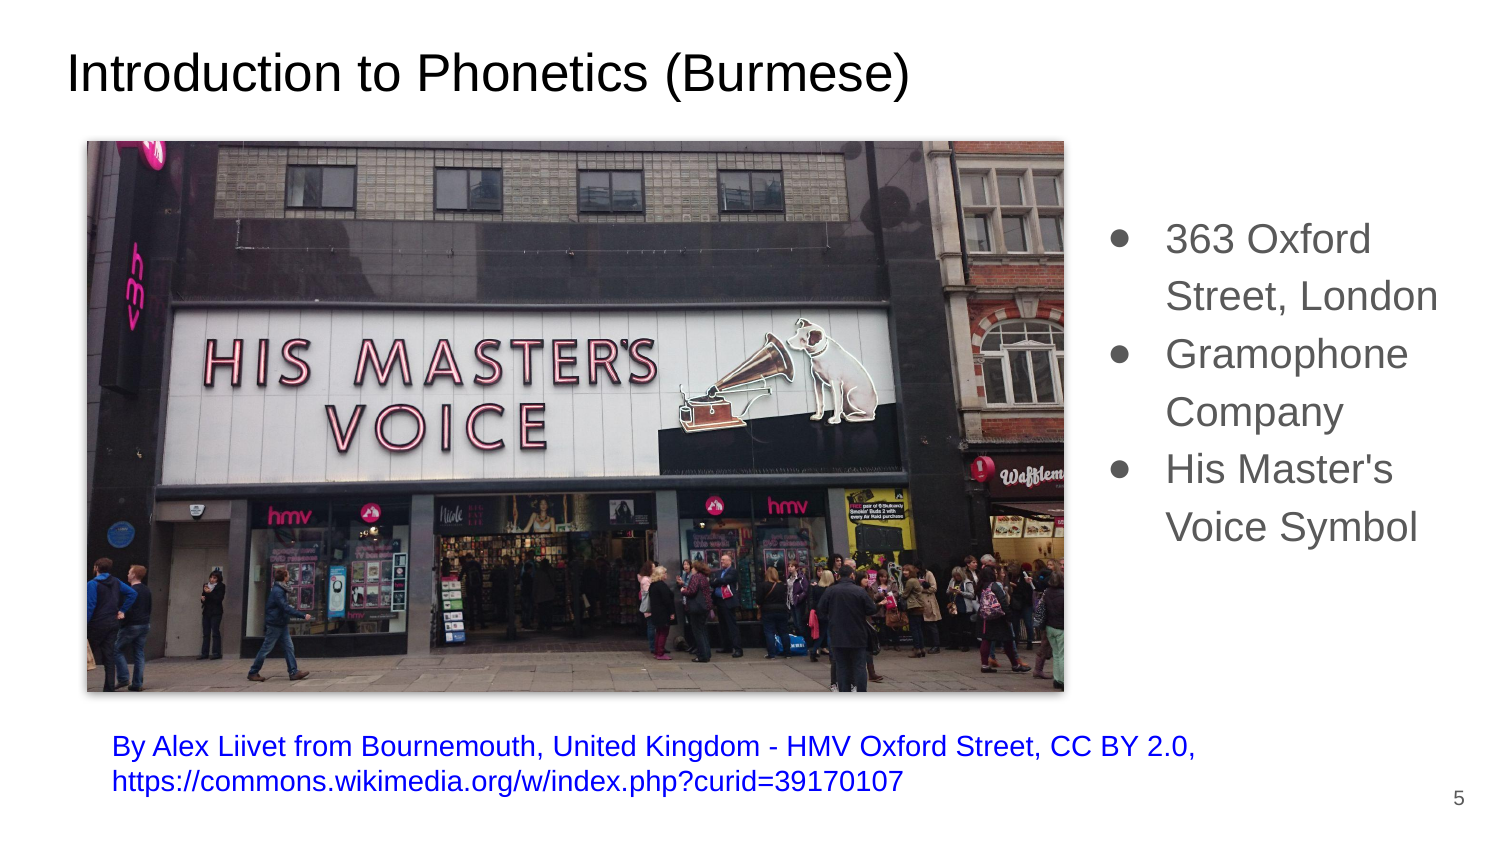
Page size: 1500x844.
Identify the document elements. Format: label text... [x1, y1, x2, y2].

title Introduction to Phonetics (Burmese) [51, 23, 1449, 117]
list 363 Oxford Street, London Gramophone Company His Master's Voice Symbol [1075, 189, 1471, 665]
text_box By Alex Liivet from Bournemouth, United Kingdom - HMV Oxford Street, CC BY 2.0, https://commons.wikimedia.org/w/index.php?curid=39170107 [96, 712, 1415, 813]
slide_number ‹#› [1389, 764, 1480, 830]
picture [87, 141, 1065, 692]
